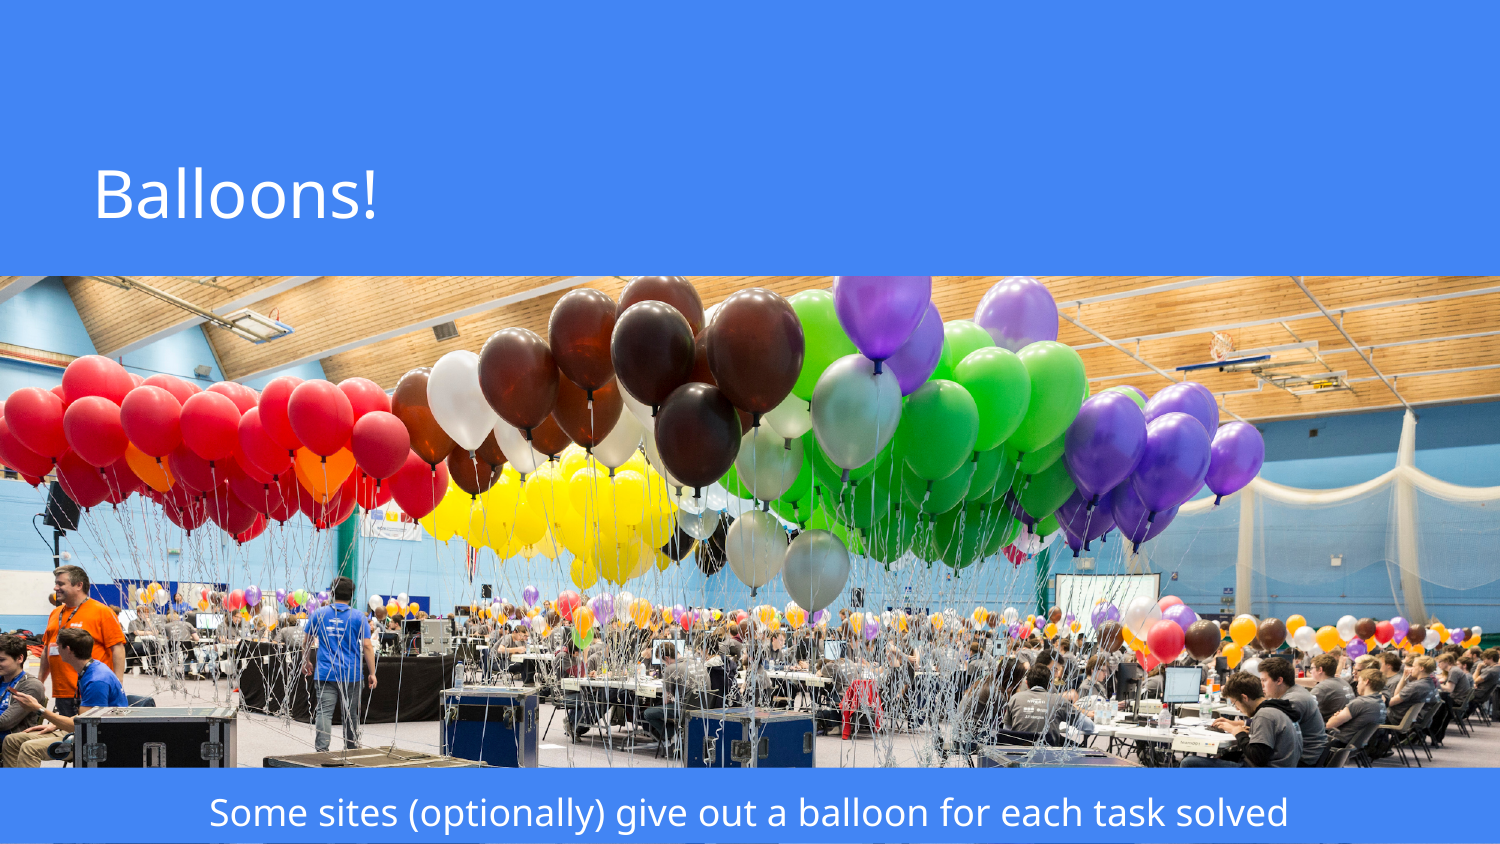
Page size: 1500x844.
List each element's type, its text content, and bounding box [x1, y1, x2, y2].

title Balloons! [77, 121, 1427, 248]
picture [0, 276, 1500, 844]
